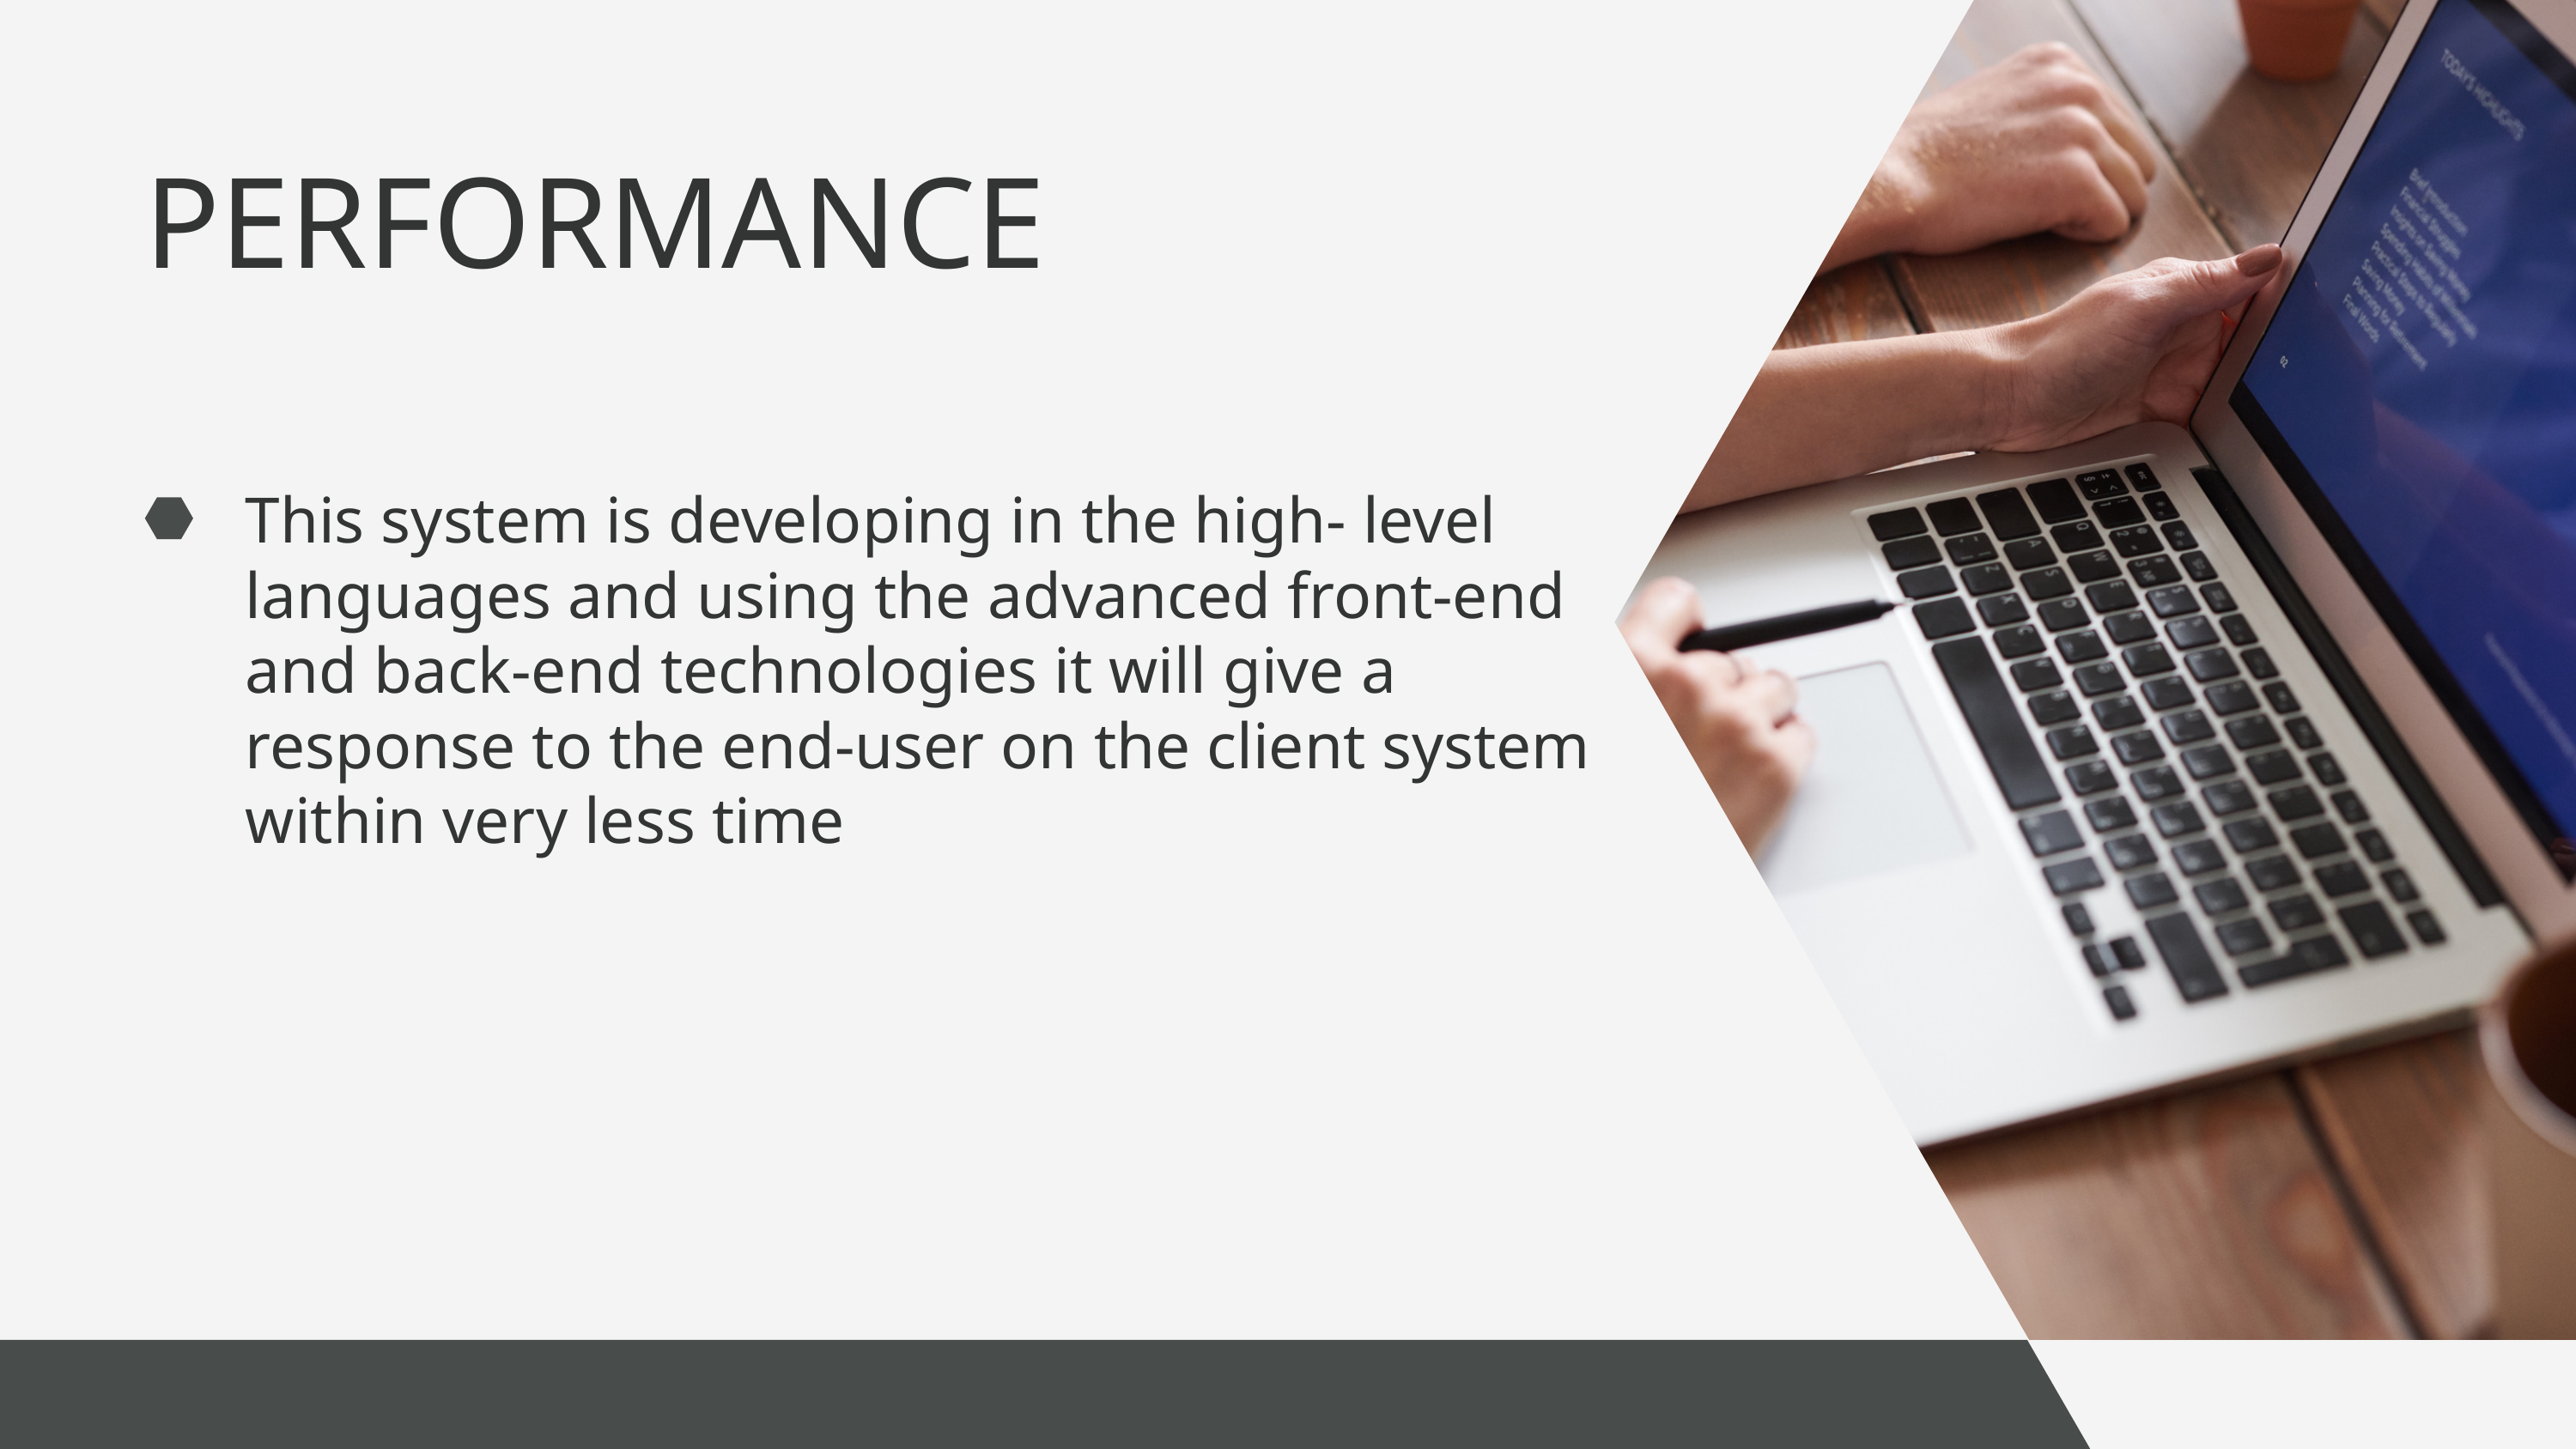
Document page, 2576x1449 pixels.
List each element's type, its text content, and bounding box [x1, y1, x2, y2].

text_box This system is developing in the high- level languages and using the advanced front-end and back-end technologies it will give a response to the end-user on the client system within very less time [245, 480, 1610, 857]
text_box PERFORMANCE [144, 118, 1610, 294]
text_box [1614, 0, 2576, 1341]
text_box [0, 1339, 2091, 1449]
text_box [144, 497, 194, 540]
